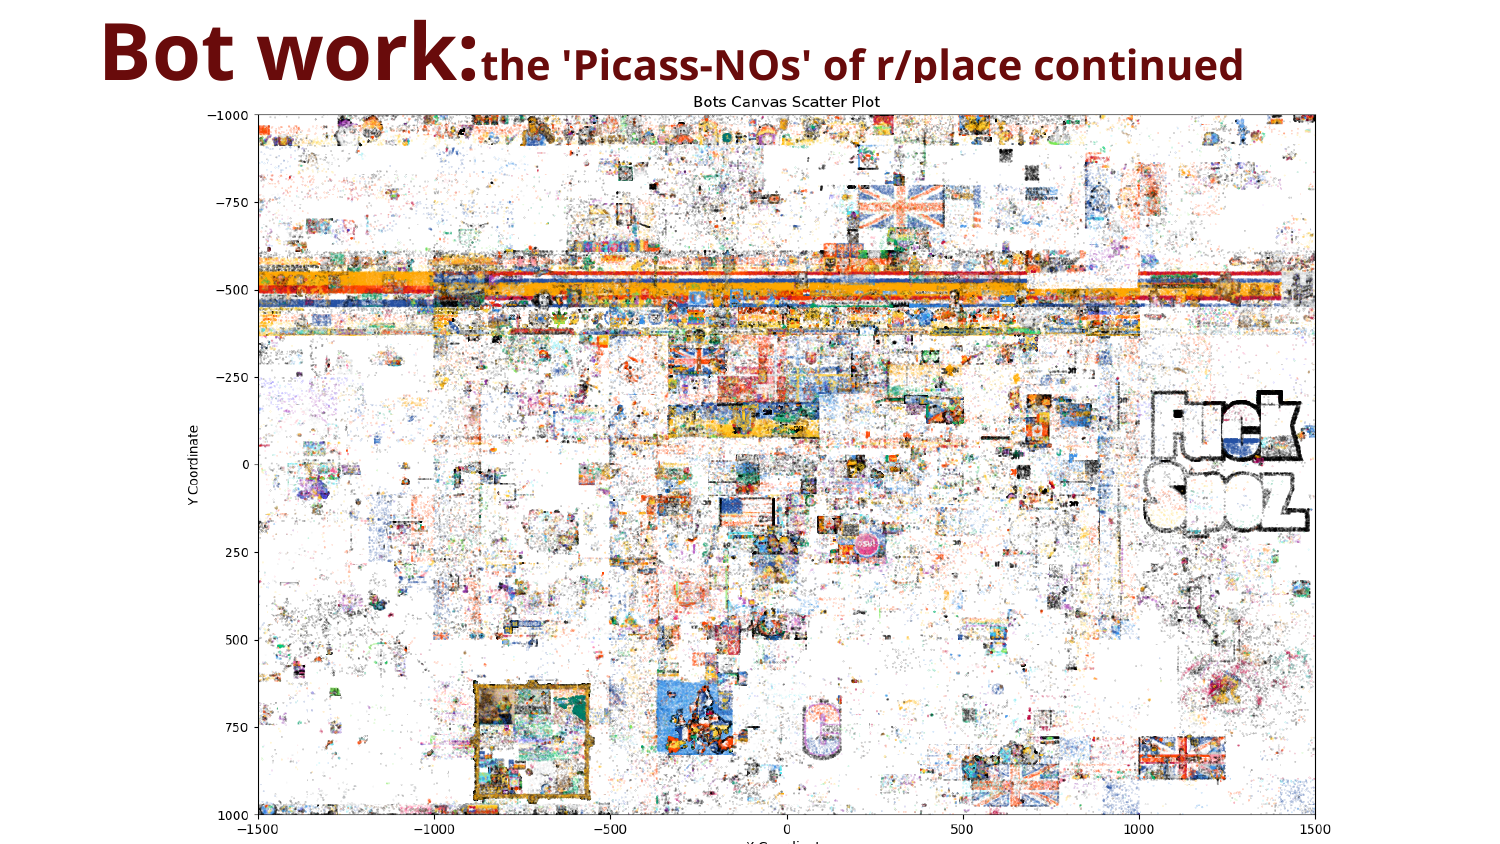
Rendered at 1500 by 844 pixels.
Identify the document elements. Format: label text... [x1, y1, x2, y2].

picture [160, 83, 1340, 844]
list Bot work:the 'Picass-NOs' of r/place continued [83, 0, 1292, 176]
